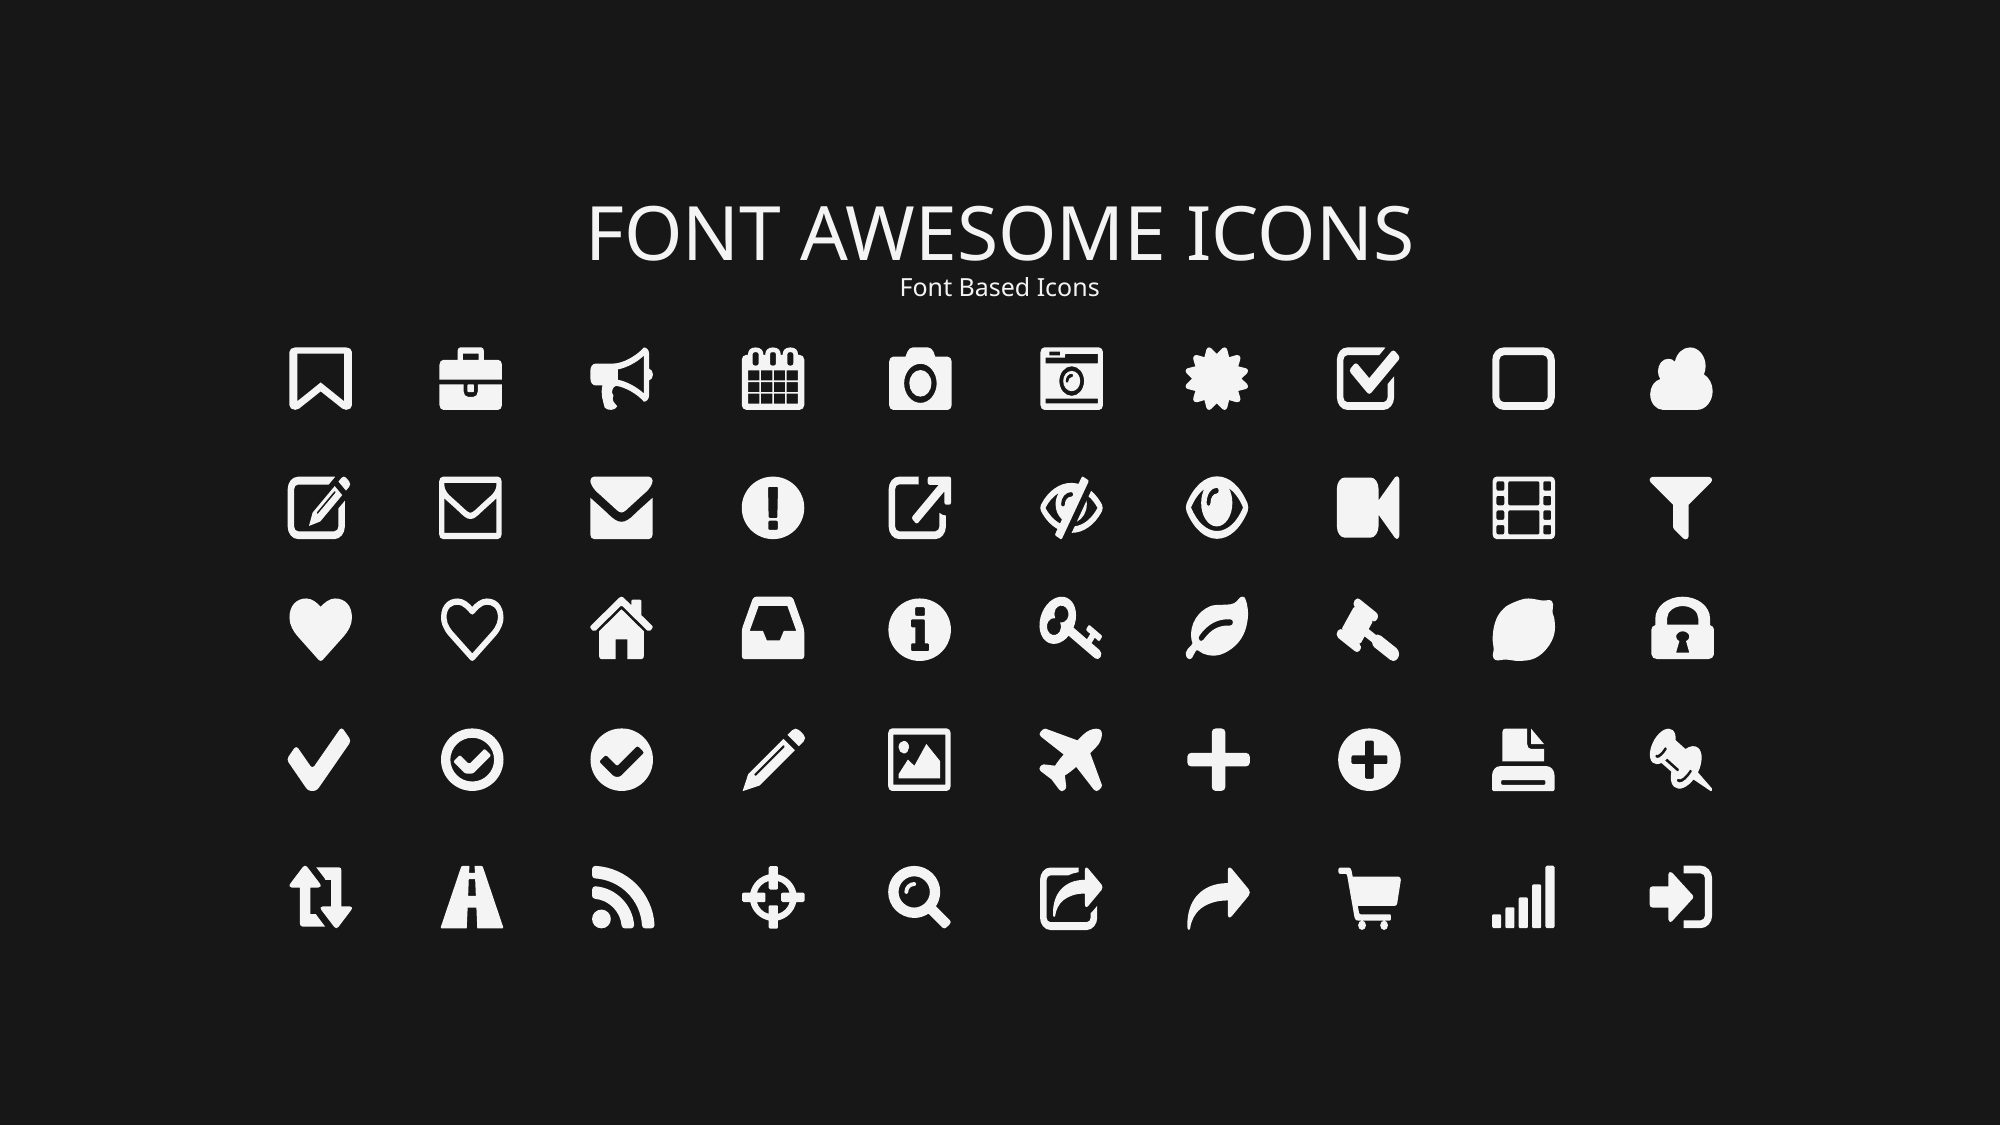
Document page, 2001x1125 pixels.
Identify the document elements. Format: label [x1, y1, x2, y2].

text_box [590, 347, 653, 410]
text_box [1649, 872, 1694, 922]
text_box [889, 347, 952, 410]
text_box [316, 867, 352, 929]
text_box [599, 609, 644, 660]
text_box [1185, 476, 1249, 539]
text_box [592, 865, 655, 929]
text_box [888, 476, 946, 540]
text_box [1338, 728, 1401, 791]
text_box [1492, 347, 1555, 410]
text_box [1053, 867, 1103, 918]
text_box [741, 347, 805, 410]
text_box [1649, 728, 1713, 792]
text_box [441, 728, 504, 791]
text_box [1349, 350, 1400, 394]
text_box [1651, 596, 1714, 660]
text_box [1040, 347, 1103, 410]
text_box [1492, 766, 1555, 792]
text_box [1336, 347, 1395, 410]
text_box [741, 596, 805, 660]
text_box [338, 476, 351, 491]
text_box [1649, 476, 1713, 540]
text_box [289, 865, 326, 927]
text_box [440, 865, 504, 929]
text_box [1187, 728, 1250, 791]
text_box [439, 347, 502, 380]
text_box [1185, 347, 1249, 410]
text_box [912, 476, 952, 524]
text_box [1492, 598, 1556, 661]
text_box [1039, 728, 1102, 792]
text_box [888, 865, 951, 929]
text_box [1545, 865, 1555, 929]
text_box [742, 866, 805, 929]
text_box [289, 598, 352, 661]
text_box [742, 738, 795, 792]
text_box [1071, 490, 1103, 533]
text_box [1040, 867, 1098, 931]
text_box [287, 728, 351, 791]
text_box [439, 476, 502, 540]
text_box [741, 476, 805, 540]
text_box [590, 476, 653, 513]
text_box [1532, 884, 1542, 929]
text_box [1185, 596, 1249, 660]
text_box [1518, 897, 1528, 929]
text_box [590, 728, 653, 791]
text_box [1336, 598, 1400, 661]
text_box [1492, 914, 1502, 929]
text_box [1505, 907, 1515, 929]
text_box [289, 347, 352, 410]
text_box [1187, 867, 1250, 931]
text_box [1039, 596, 1102, 660]
text_box [1336, 476, 1400, 539]
text_box [1040, 476, 1089, 540]
text_box [888, 598, 951, 661]
text_box [439, 384, 502, 410]
text_box [590, 497, 653, 540]
text_box [1338, 867, 1401, 931]
text_box [1650, 347, 1713, 410]
text_box [787, 728, 806, 747]
text_box [590, 596, 653, 631]
text_box [92, 133, 1907, 305]
text_box [1492, 476, 1556, 540]
text_box [287, 476, 345, 540]
text_box [441, 598, 504, 661]
text_box [1683, 865, 1713, 929]
text_box [1502, 728, 1545, 762]
text_box [888, 728, 951, 791]
